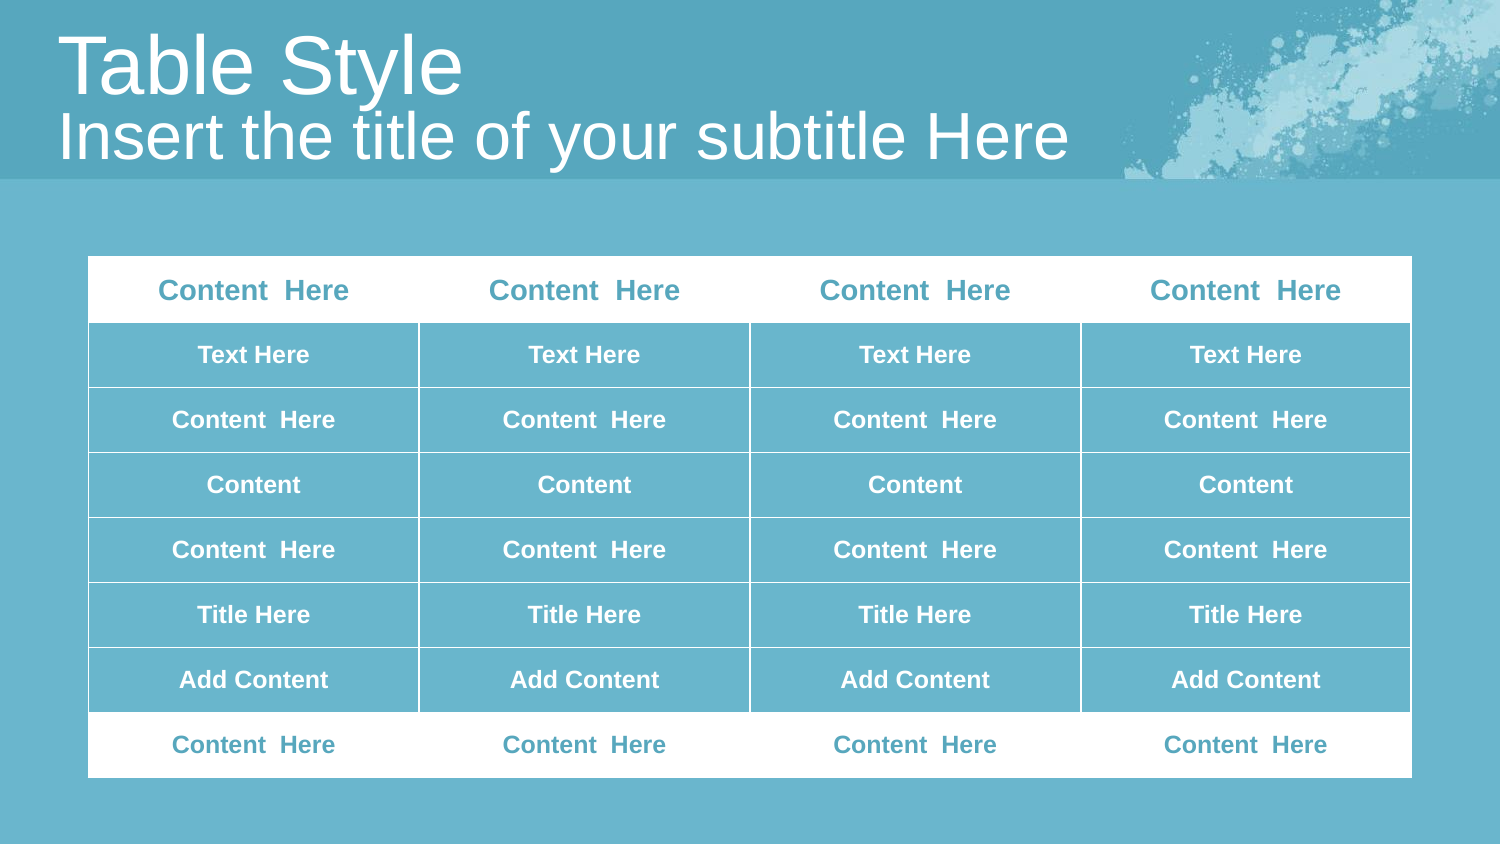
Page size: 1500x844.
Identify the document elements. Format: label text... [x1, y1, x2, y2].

table_cell Title Here [420, 583, 749, 647]
table_cell Add Content [89, 648, 418, 712]
table_header Content Here [89, 258, 418, 321]
table_cell Content [420, 453, 749, 517]
table_header Content Here [1082, 258, 1410, 321]
table_cell Content [89, 453, 418, 517]
table_cell Content Here [751, 518, 1080, 582]
picture [0, 0, 1500, 844]
table_cell Content Here [420, 388, 749, 452]
table_cell Text Here [751, 323, 1080, 387]
table_header Content Here [751, 258, 1080, 321]
table_cell Title Here [1082, 583, 1410, 647]
table_cell Text Here [1082, 323, 1410, 387]
table_cell Text Here [420, 323, 749, 387]
table_cell Text Here [89, 323, 418, 387]
table_cell Add Content [420, 648, 749, 712]
table_cell Content [751, 453, 1080, 517]
table_cell Content Here [1082, 518, 1410, 582]
table_cell Title Here [89, 583, 418, 647]
table_cell Content [1082, 453, 1410, 517]
title Table Style [42, 22, 1500, 100]
subtitle Insert the title of your subtitle Here [42, 109, 1500, 157]
table_cell Content Here [89, 388, 418, 452]
table_cell Add Content [1082, 648, 1410, 712]
table_cell Content Here [751, 388, 1080, 452]
table_cell Add Content [751, 648, 1080, 712]
table_cell Content Here [89, 518, 418, 582]
table_cell Content Here [751, 713, 1080, 777]
table_cell Content Here [1082, 713, 1410, 777]
table_cell Content Here [89, 713, 418, 777]
table_cell Content Here [420, 713, 749, 777]
table_cell Content Here [420, 518, 749, 582]
table_header Content Here [420, 258, 749, 321]
table_cell Content Here [1082, 388, 1410, 452]
table_cell Title Here [751, 583, 1080, 647]
